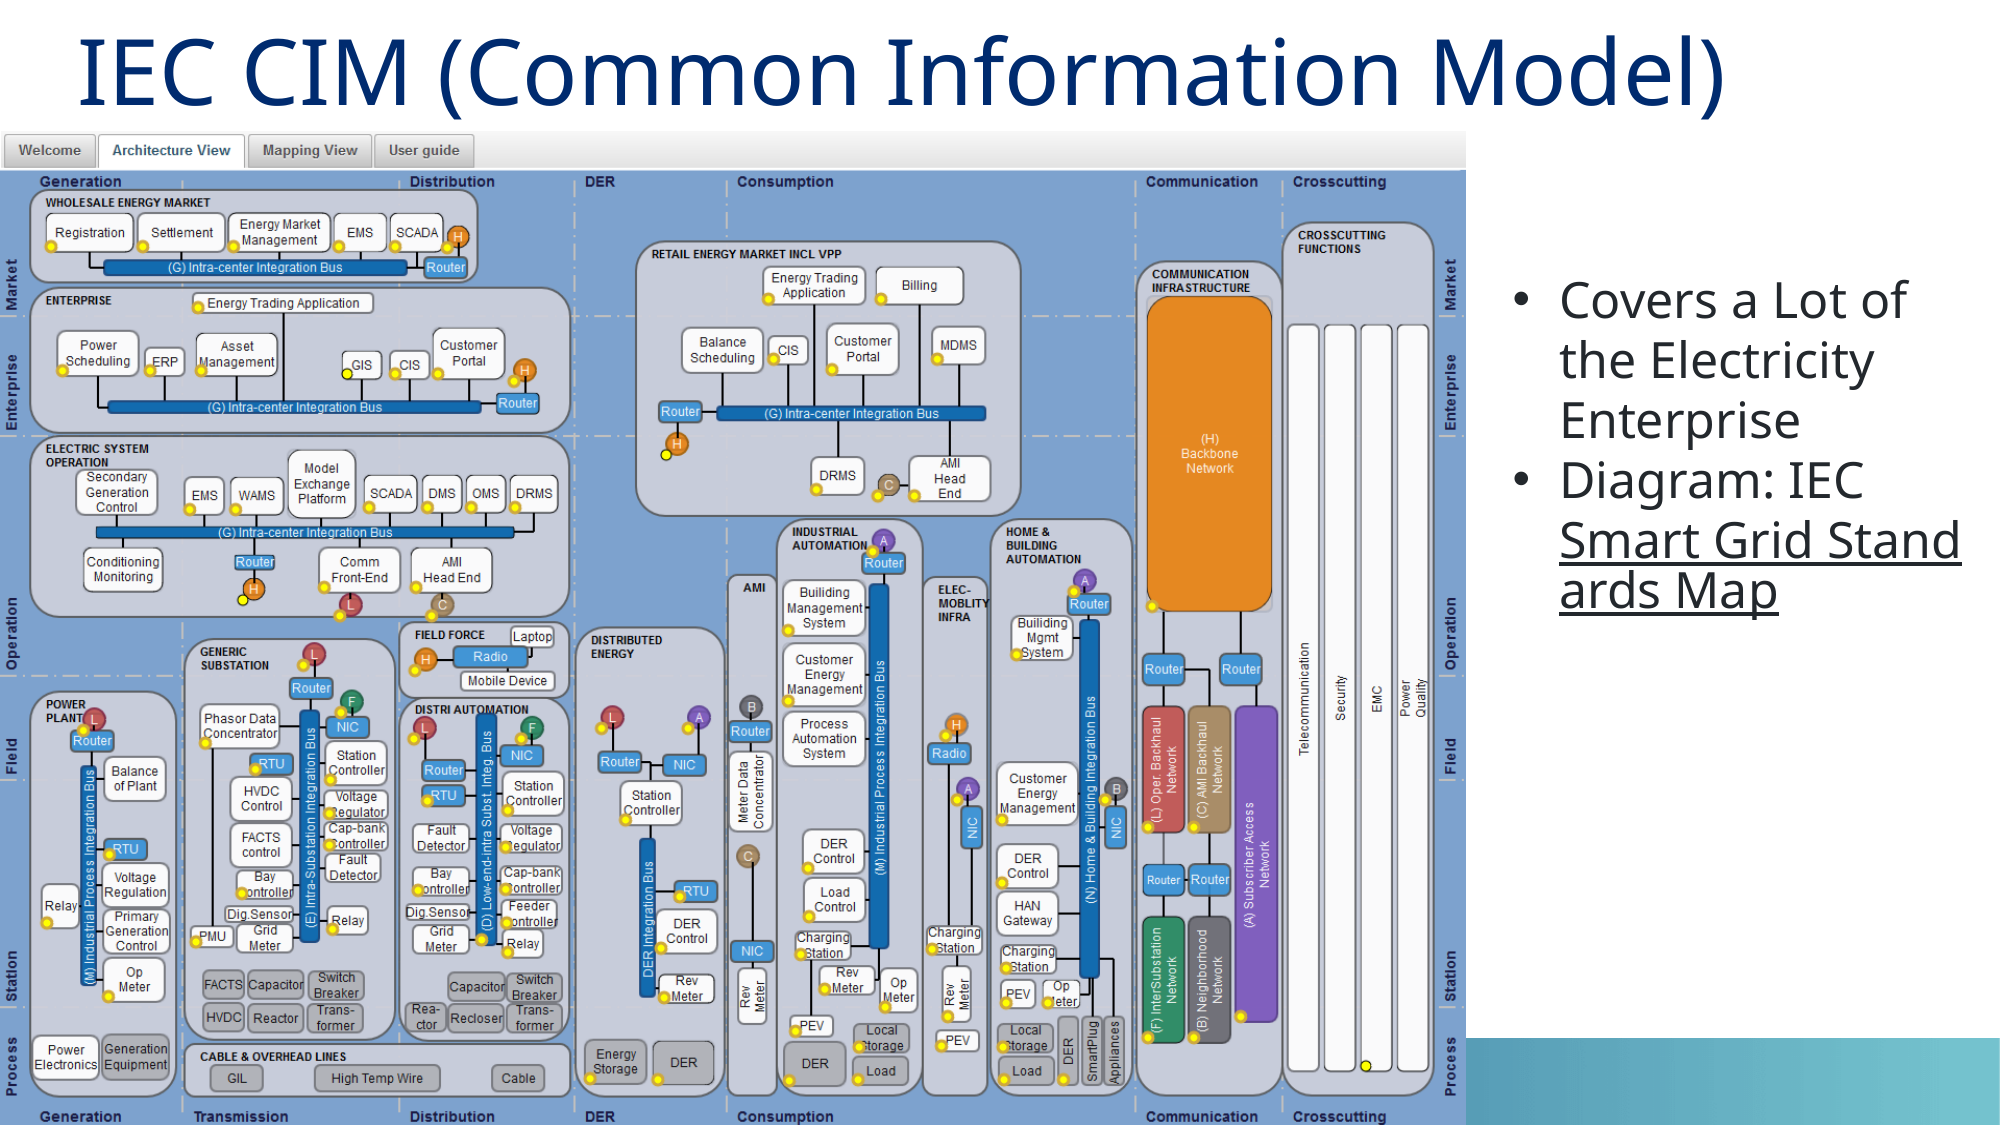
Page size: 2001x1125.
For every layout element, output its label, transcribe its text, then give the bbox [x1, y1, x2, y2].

title IEC CIM (Common Information Model) [62, 27, 1994, 132]
text_box Covers a Lot of the Electricity Enterprise Diagram: IEC Smart Grid Standards Map [1489, 253, 1994, 989]
picture [0, 131, 2000, 1125]
